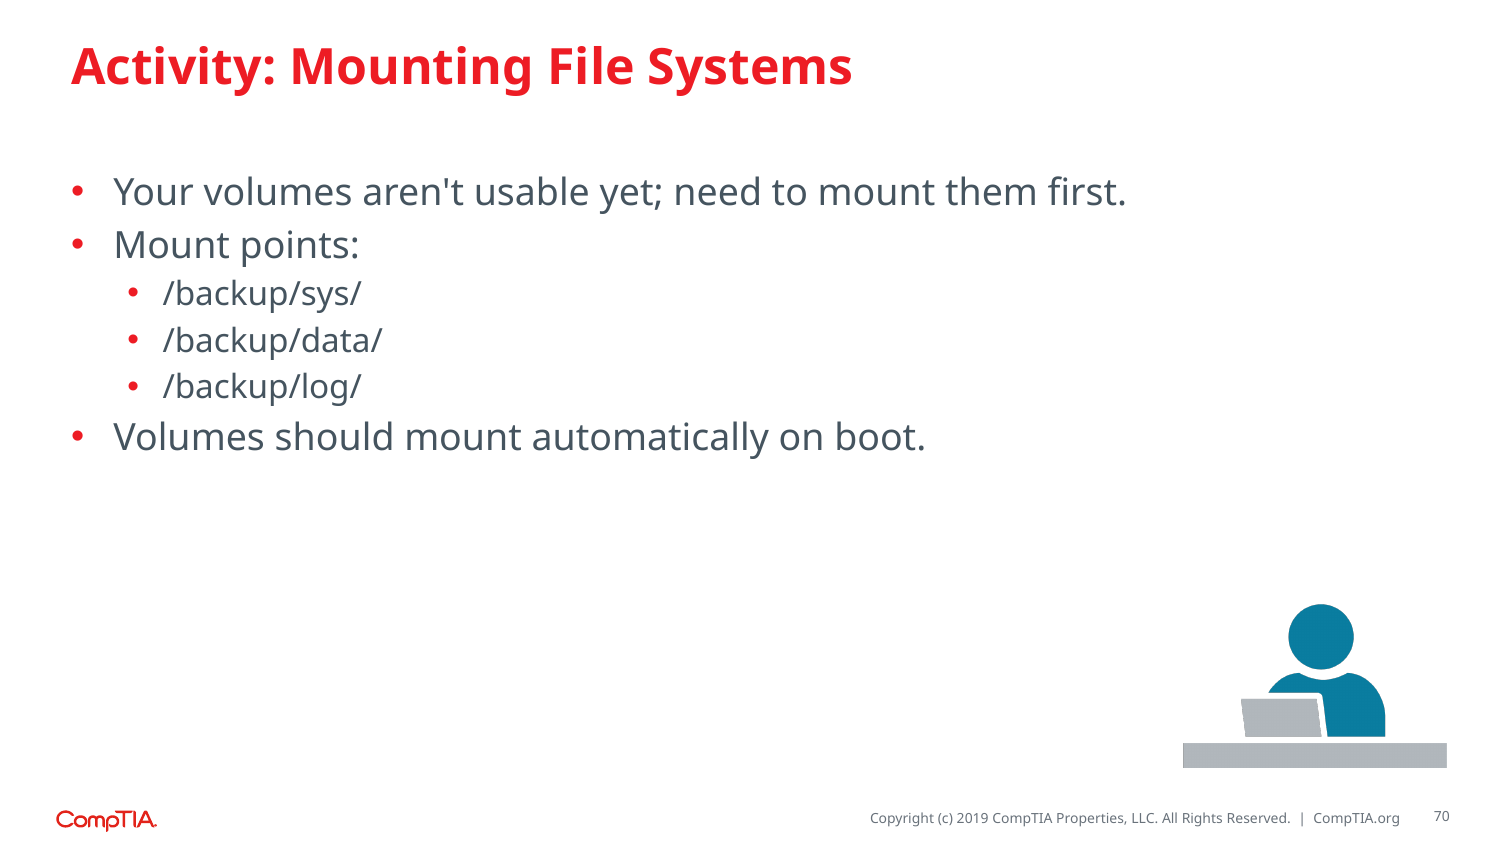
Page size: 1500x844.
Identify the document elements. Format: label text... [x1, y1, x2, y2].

title Activity: Mounting File Systems [56, 12, 1350, 117]
slide_number 70 [1407, 800, 1450, 835]
list Your volumes aren't usable yet; need to mount them first. Mount points: /backup/sys/ /backup/data/ /backup/log/ Volumes should mount automatically on boot. [56, 160, 1444, 768]
